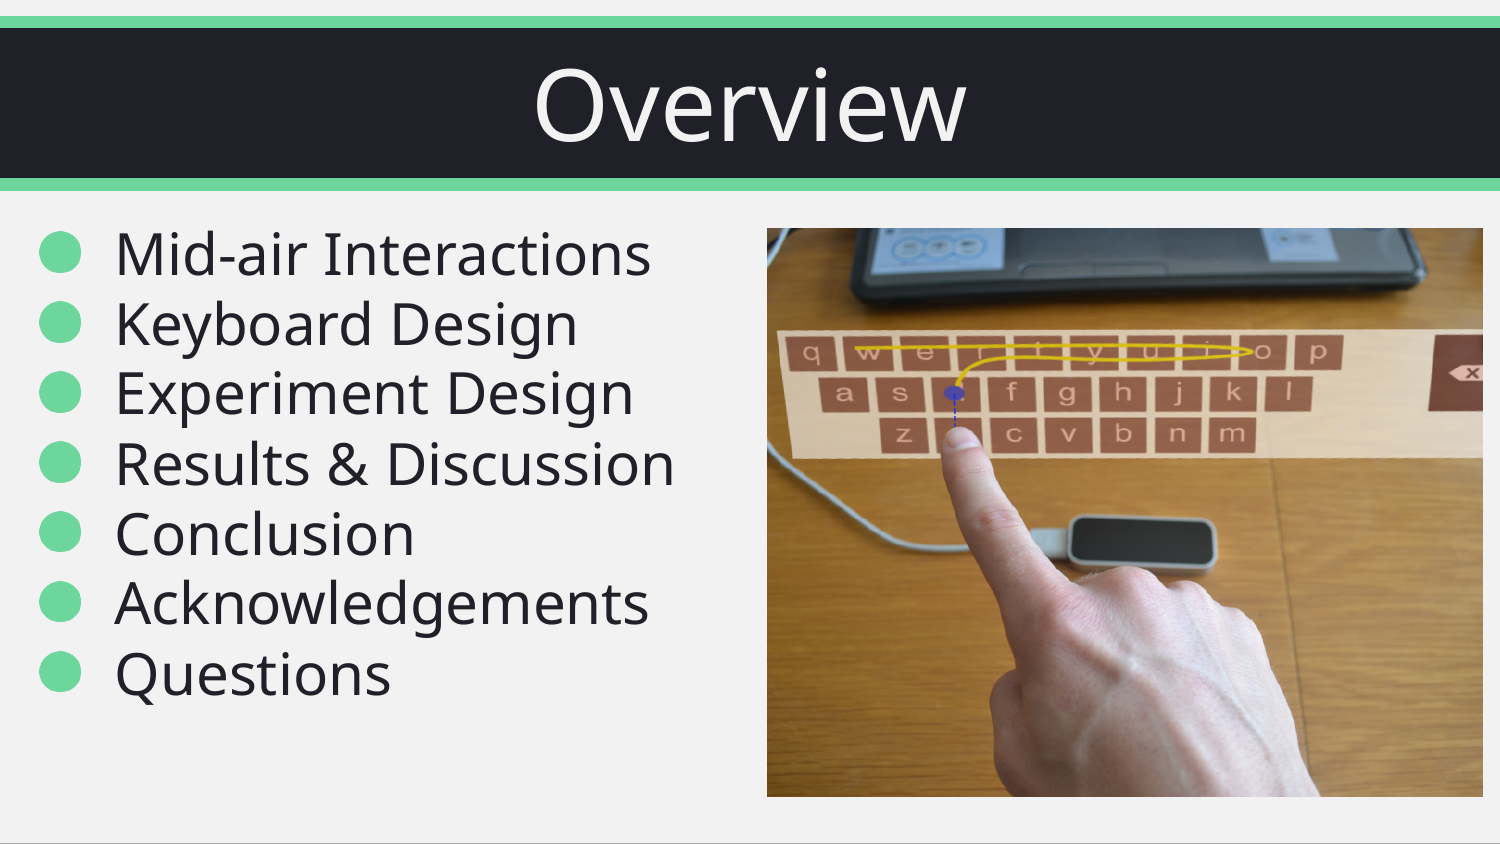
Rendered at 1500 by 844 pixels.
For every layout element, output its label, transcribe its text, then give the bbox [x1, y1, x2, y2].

picture [39, 231, 81, 273]
picture [39, 651, 81, 692]
picture [766, 227, 1484, 797]
text_box [0, 0, 1500, 16]
picture [39, 371, 81, 413]
picture [39, 581, 81, 622]
picture [39, 511, 81, 552]
picture [39, 301, 81, 343]
title Overview [112, 34, 1388, 177]
picture [39, 441, 81, 483]
text_box Mid-air Interactions Keyboard Design Experiment Design Results & Discussion Conclusion Acknowledgements Questions [24, 209, 725, 714]
text_box [0, 193, 1500, 844]
